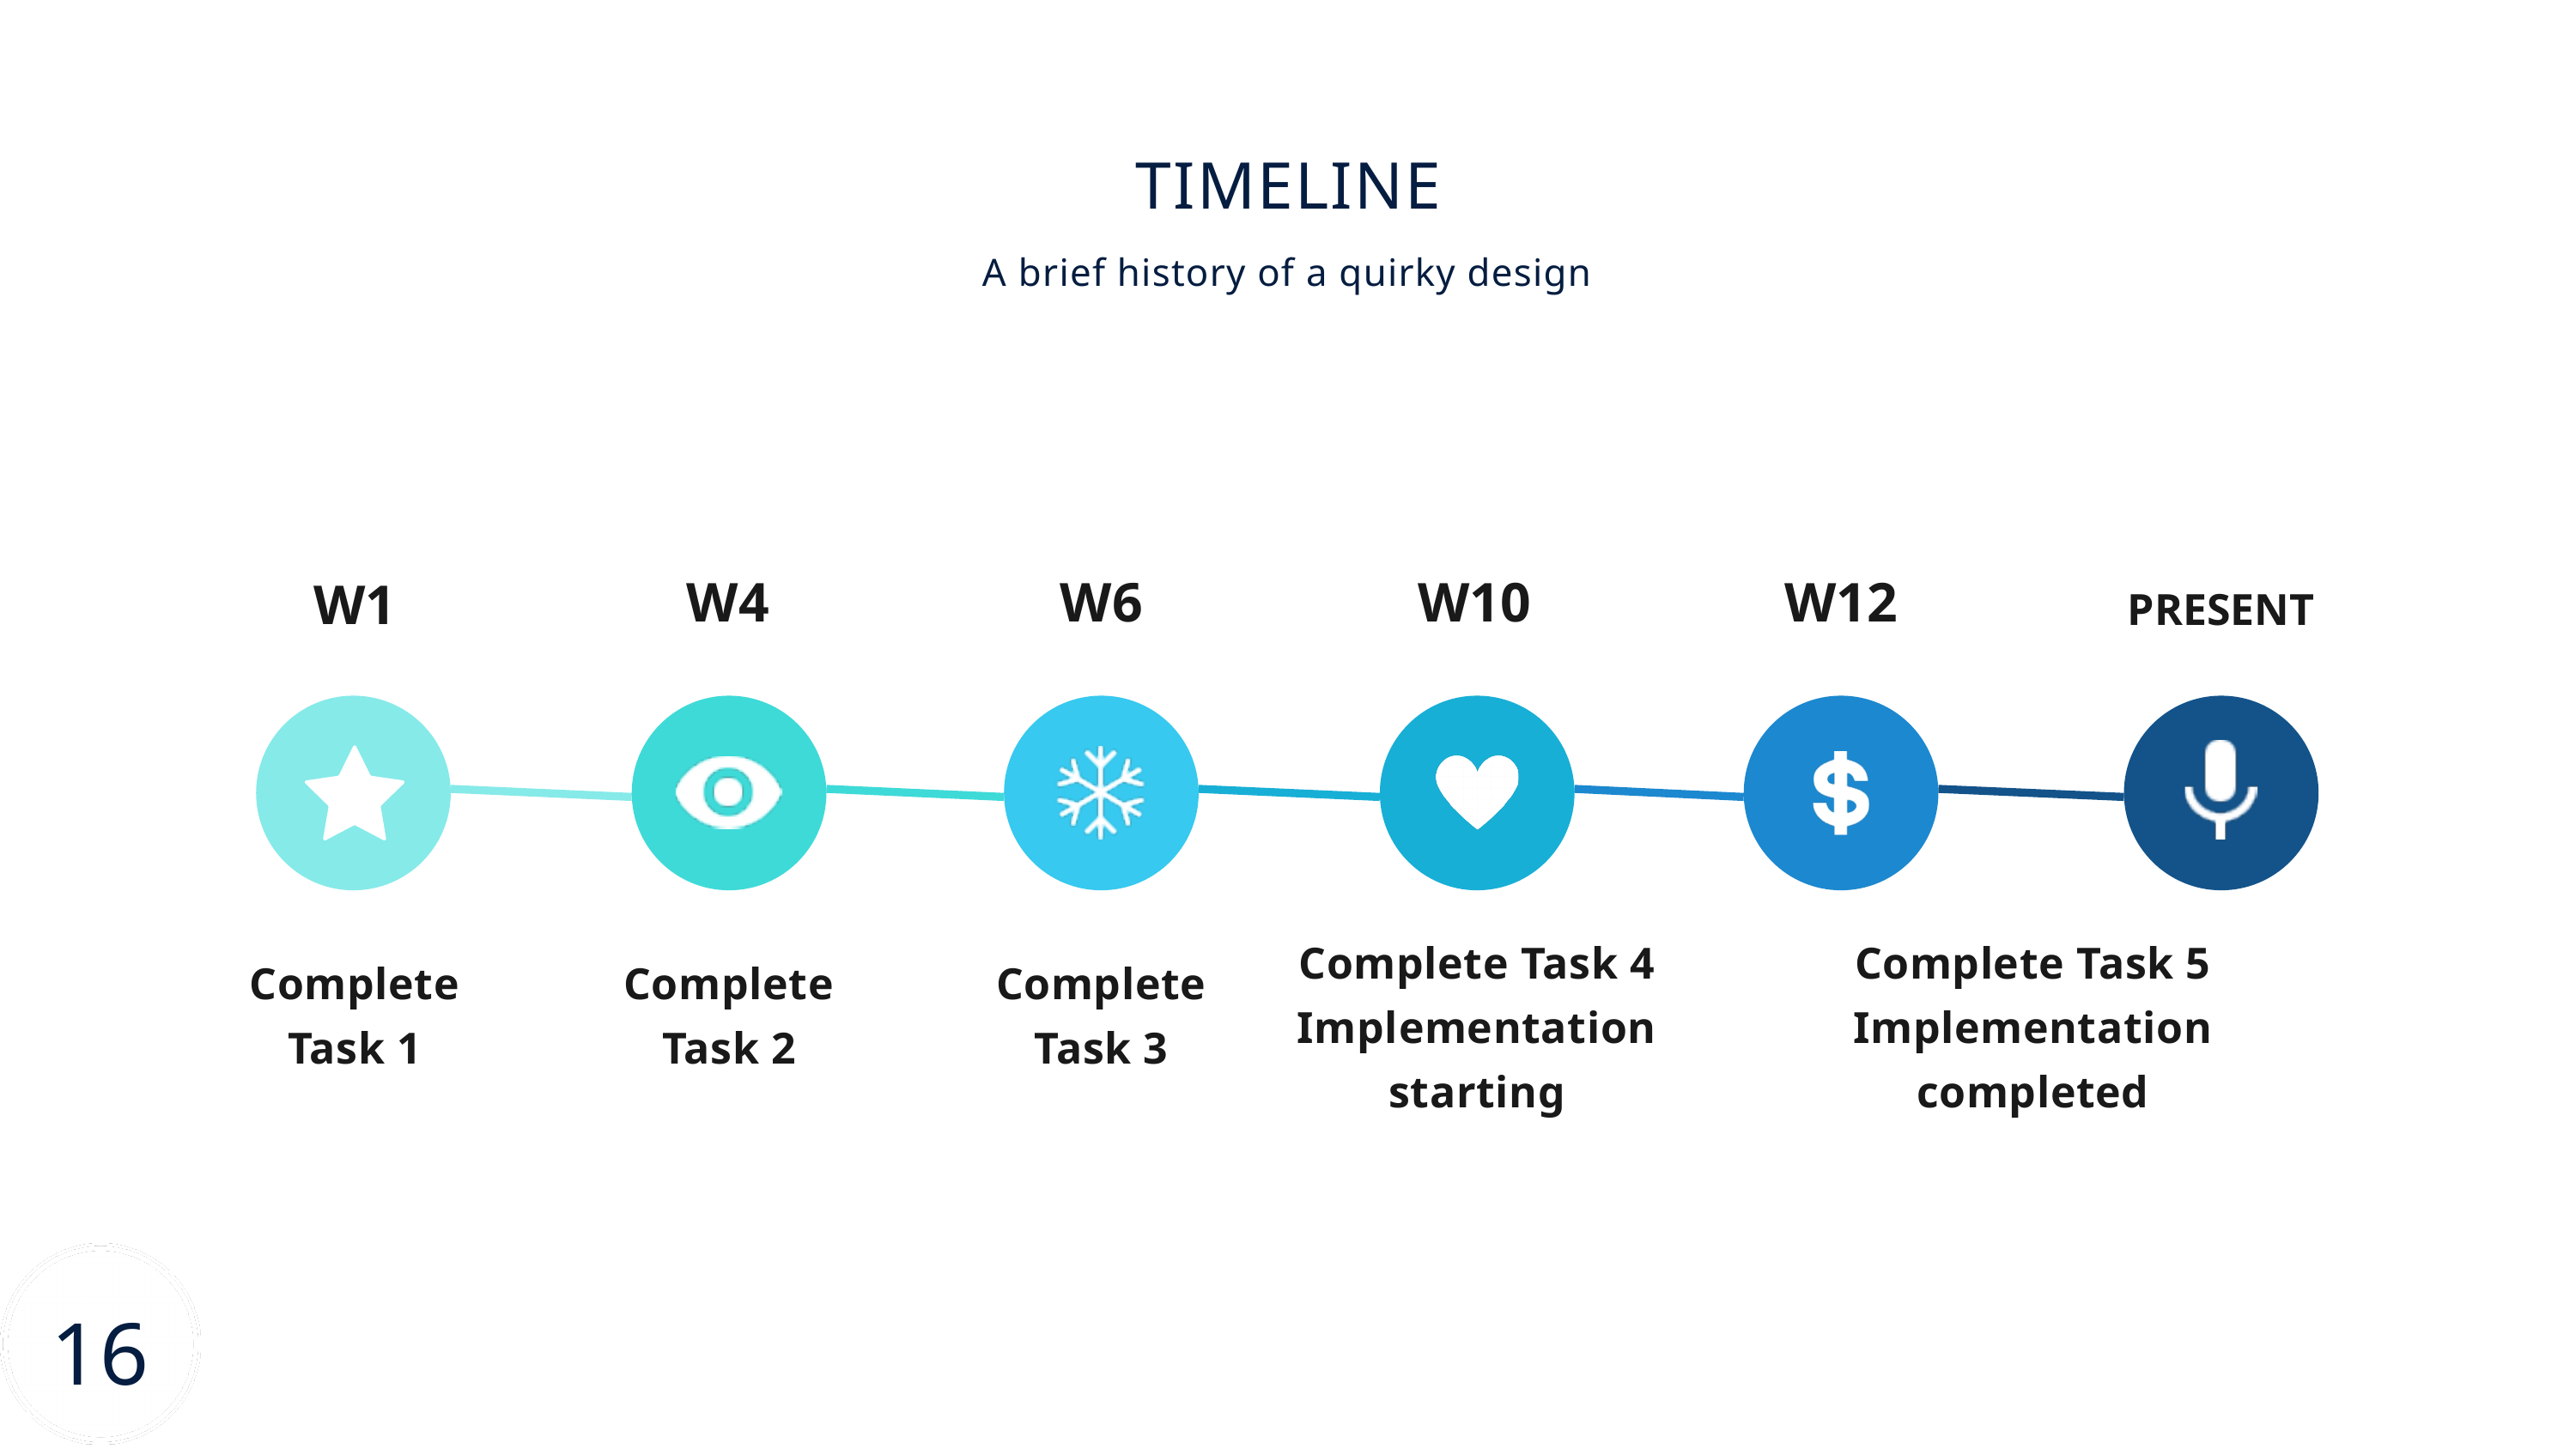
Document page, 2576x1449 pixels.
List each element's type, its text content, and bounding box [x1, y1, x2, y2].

text_box Complete Task 2 [585, 943, 873, 1073]
text_box Complete Task 3 [957, 943, 1223, 1073]
text_box [0, 1243, 201, 1445]
text_box Complete Task 1 [210, 943, 499, 1073]
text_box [631, 695, 827, 891]
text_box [2123, 695, 2319, 891]
text_box 16 [20, 1282, 180, 1403]
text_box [255, 695, 452, 891]
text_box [1003, 695, 1200, 891]
text_box W12 [1697, 562, 1985, 633]
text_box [461, 144, 2115, 290]
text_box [1743, 695, 1939, 891]
text_box W10 [1330, 562, 1619, 633]
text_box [1379, 695, 1575, 891]
text_box W6 [957, 562, 1246, 633]
text_box PRESENT [2077, 578, 2366, 634]
text_box Complete Task 4 Implementation starting [1223, 923, 1731, 1117]
text_box W1 [210, 565, 499, 635]
text_box W4 [584, 562, 872, 633]
text_box Complete Task 5 Implementation completed [1778, 923, 2287, 1117]
